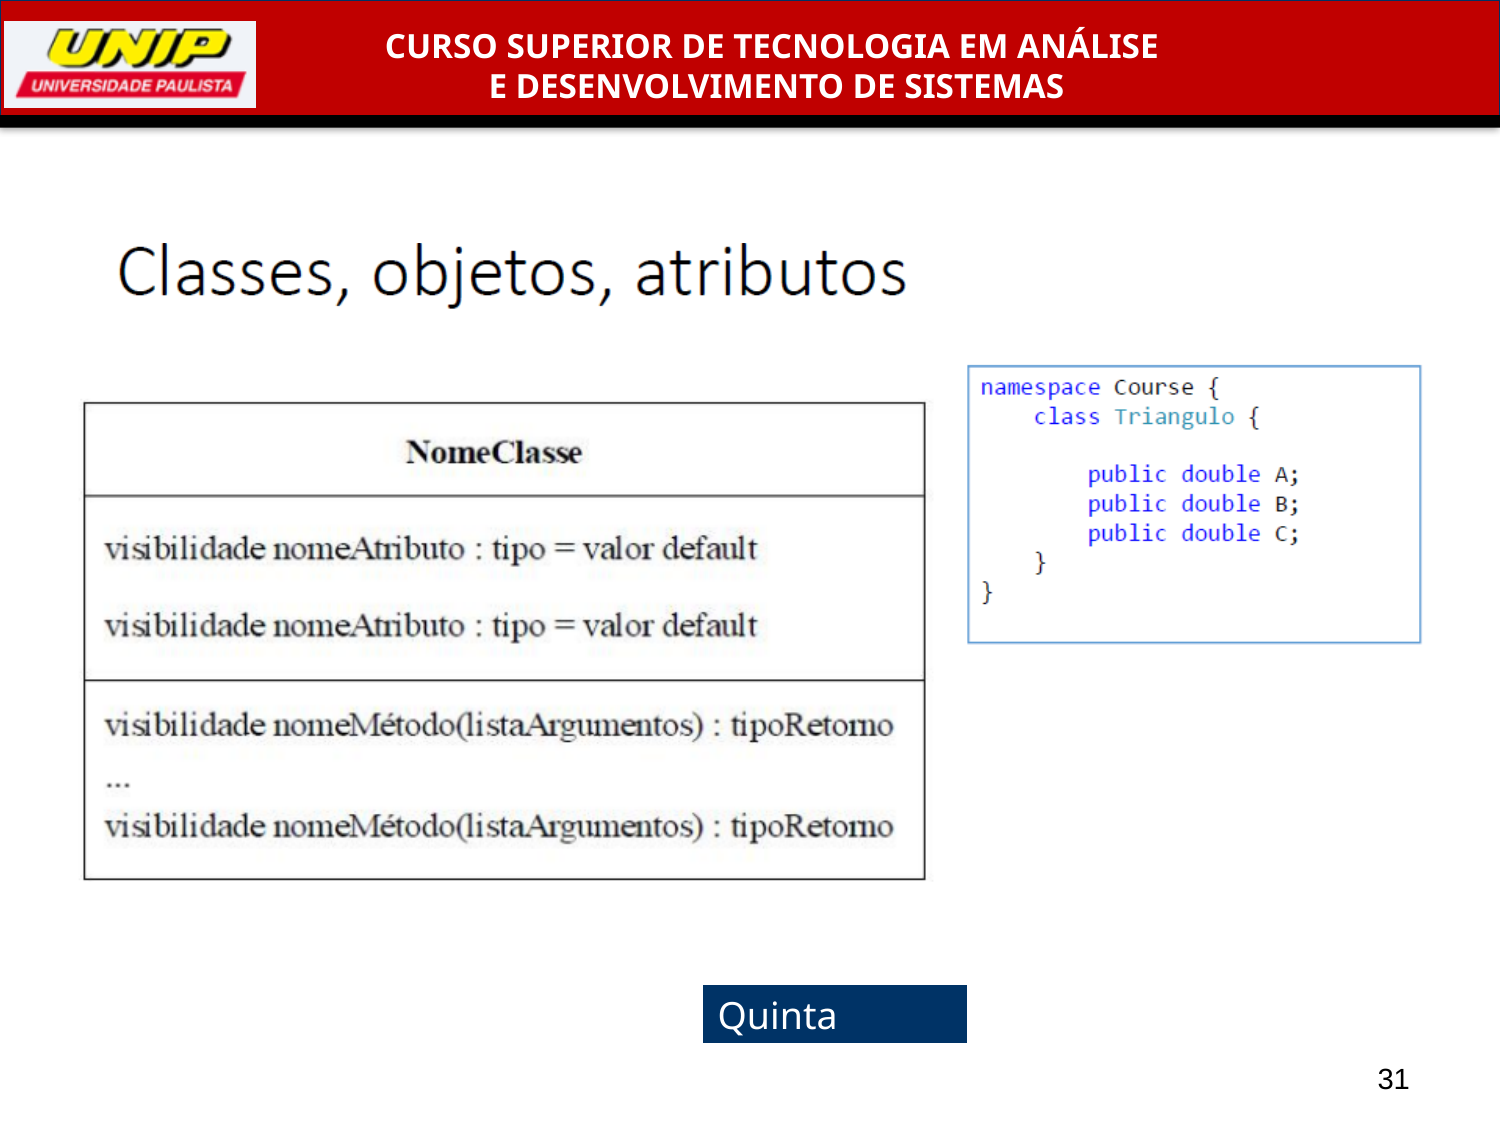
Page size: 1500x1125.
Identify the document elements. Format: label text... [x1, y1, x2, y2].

slide_number 31 [1074, 1024, 1425, 1103]
text_box Quinta [702, 984, 968, 1045]
picture [4, 21, 256, 108]
picture [76, 243, 1453, 896]
